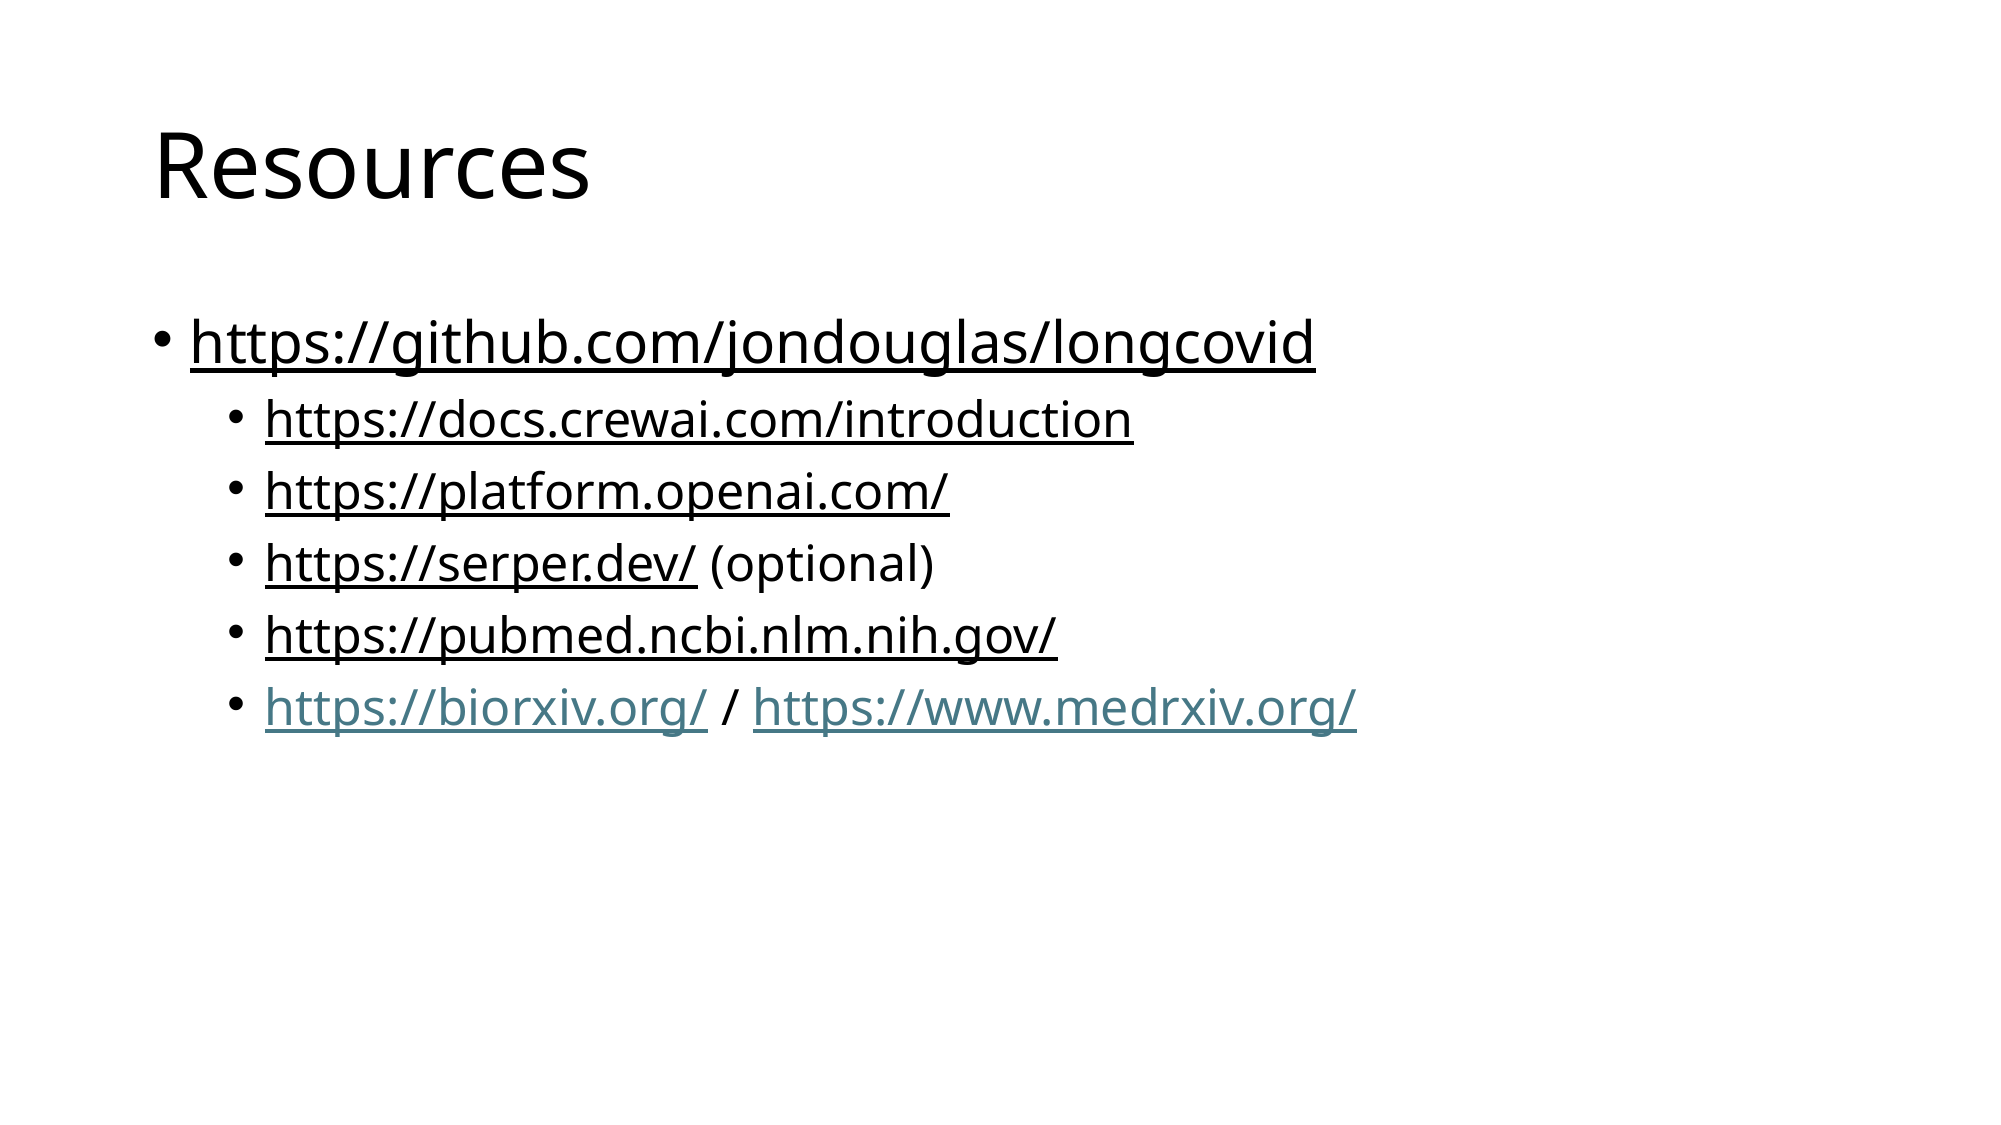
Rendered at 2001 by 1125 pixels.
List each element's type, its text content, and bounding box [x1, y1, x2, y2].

list https://github.com/jondouglas/longcovid https://docs.crewai.com/introduction https://platform.openai.com/ https://serper.dev/ (optional) https://pubmed.ncbi.nlm.nih.gov/ https://biorxiv.org/ / https://www.medrxiv.org/ [137, 299, 1863, 1014]
title Resources [137, 59, 1863, 278]
